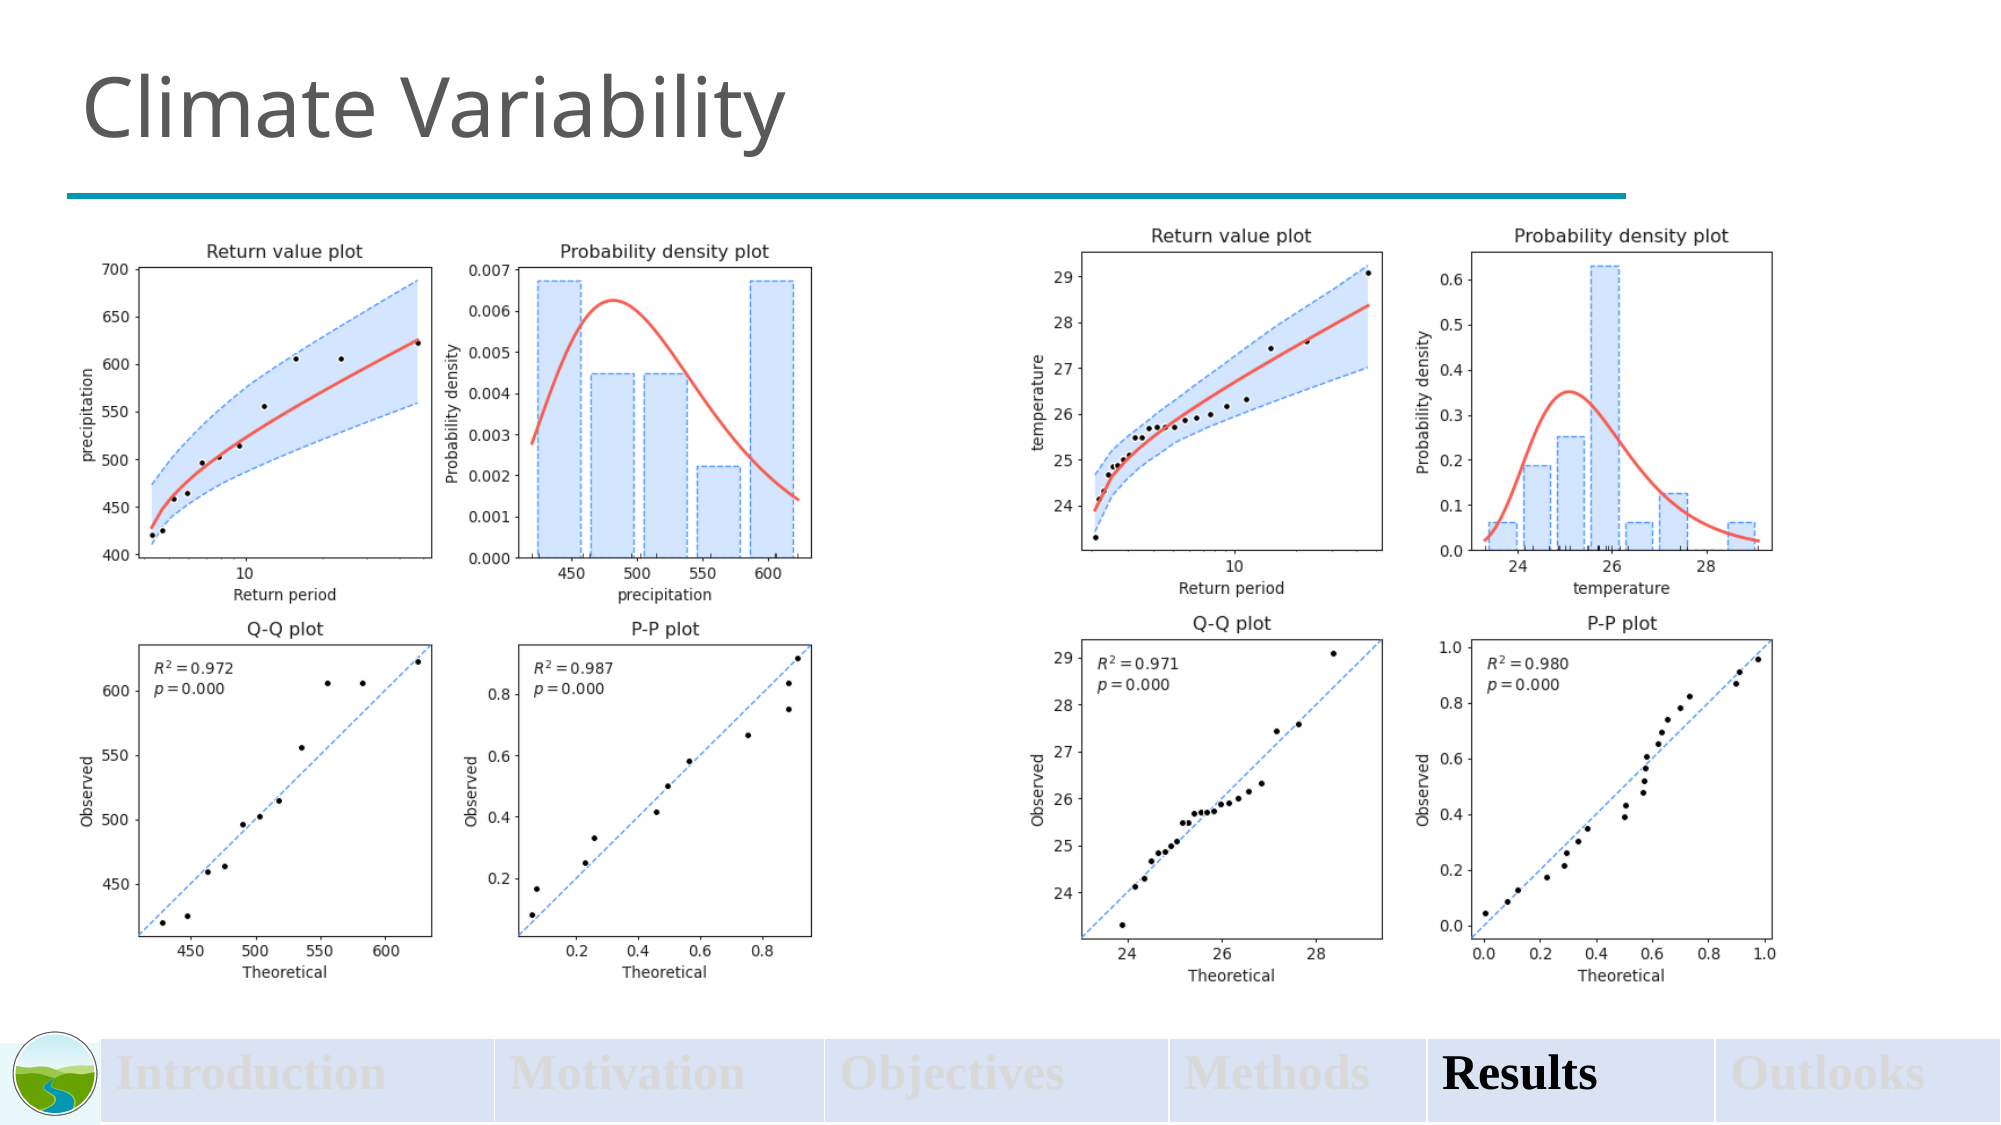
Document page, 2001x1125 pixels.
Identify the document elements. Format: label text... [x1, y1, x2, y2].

picture [1004, 207, 1808, 1002]
table_header Objectives [825, 1039, 1168, 1122]
picture [0, 1023, 126, 1125]
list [43, 201, 847, 1005]
table_header Methods [1170, 1039, 1426, 1122]
title Climate Variability [66, 42, 1792, 178]
table_header Outlooks [1716, 1039, 2000, 1122]
table_header Motivation [495, 1039, 824, 1122]
table_header Introduction [101, 1039, 494, 1122]
table_header Results [1428, 1039, 1714, 1122]
